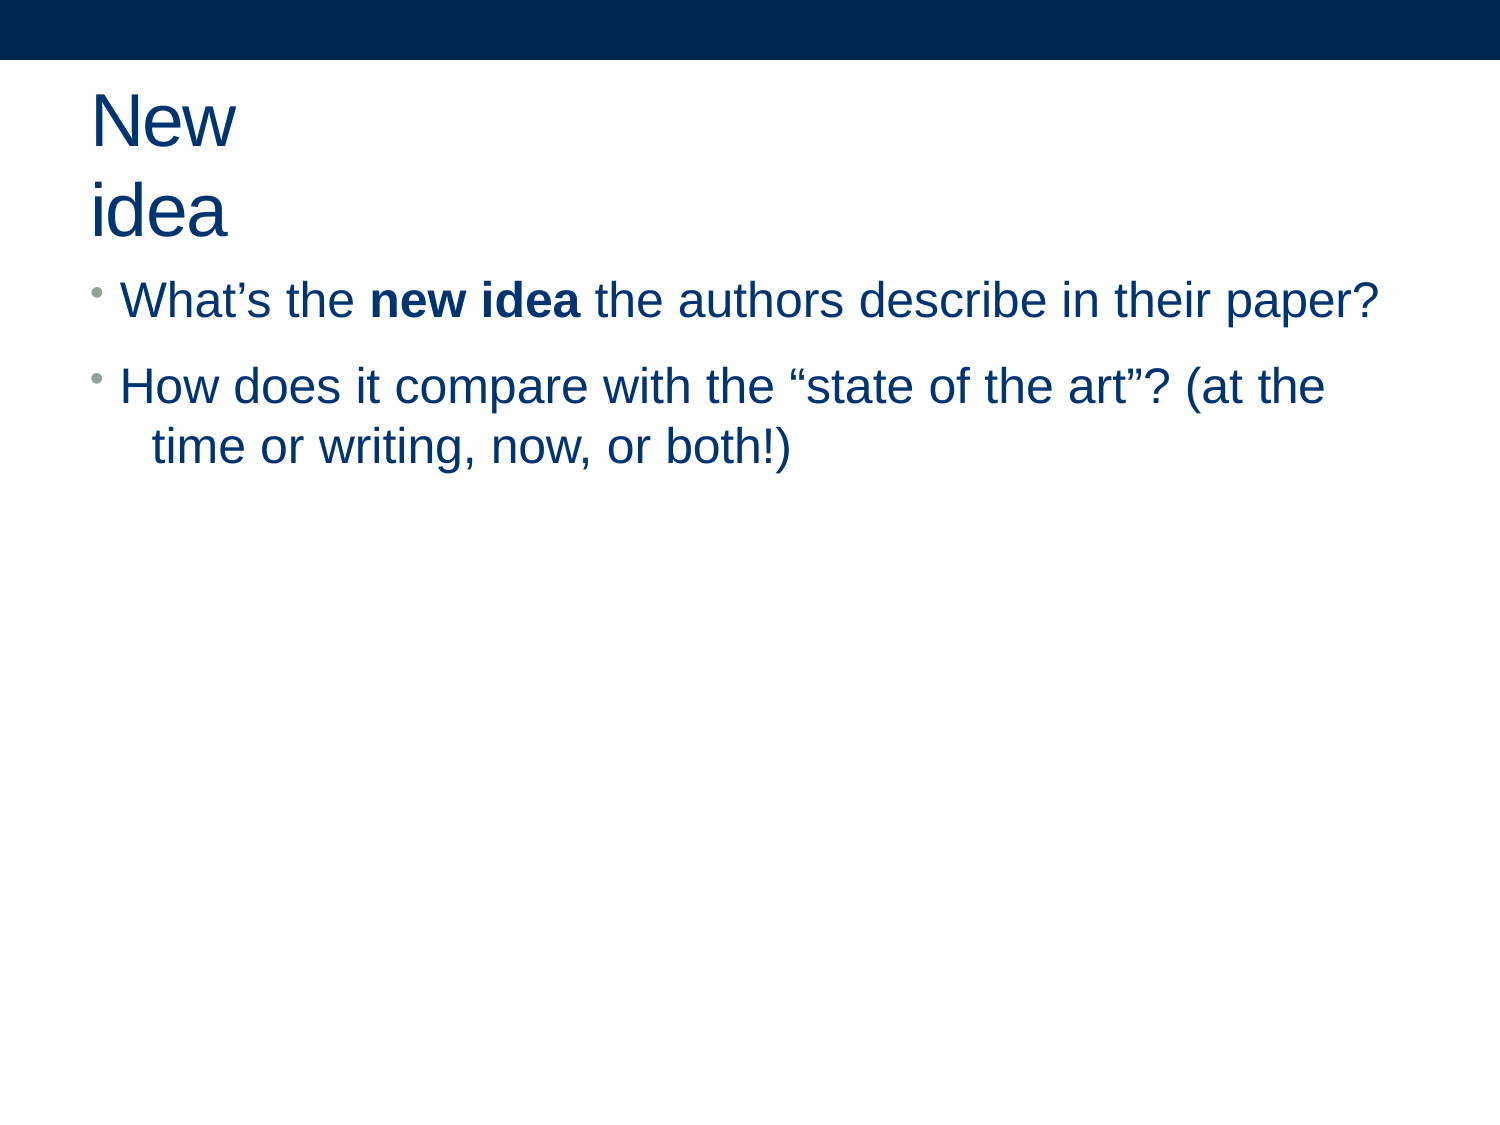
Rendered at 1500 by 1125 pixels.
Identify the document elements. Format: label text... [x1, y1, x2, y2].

title New idea [87, 69, 390, 240]
text_box What’s the new idea the authors describe in their paper? How does it compare with the “state of the art”? (at the time or writing, now, or both!) [87, 240, 1384, 474]
